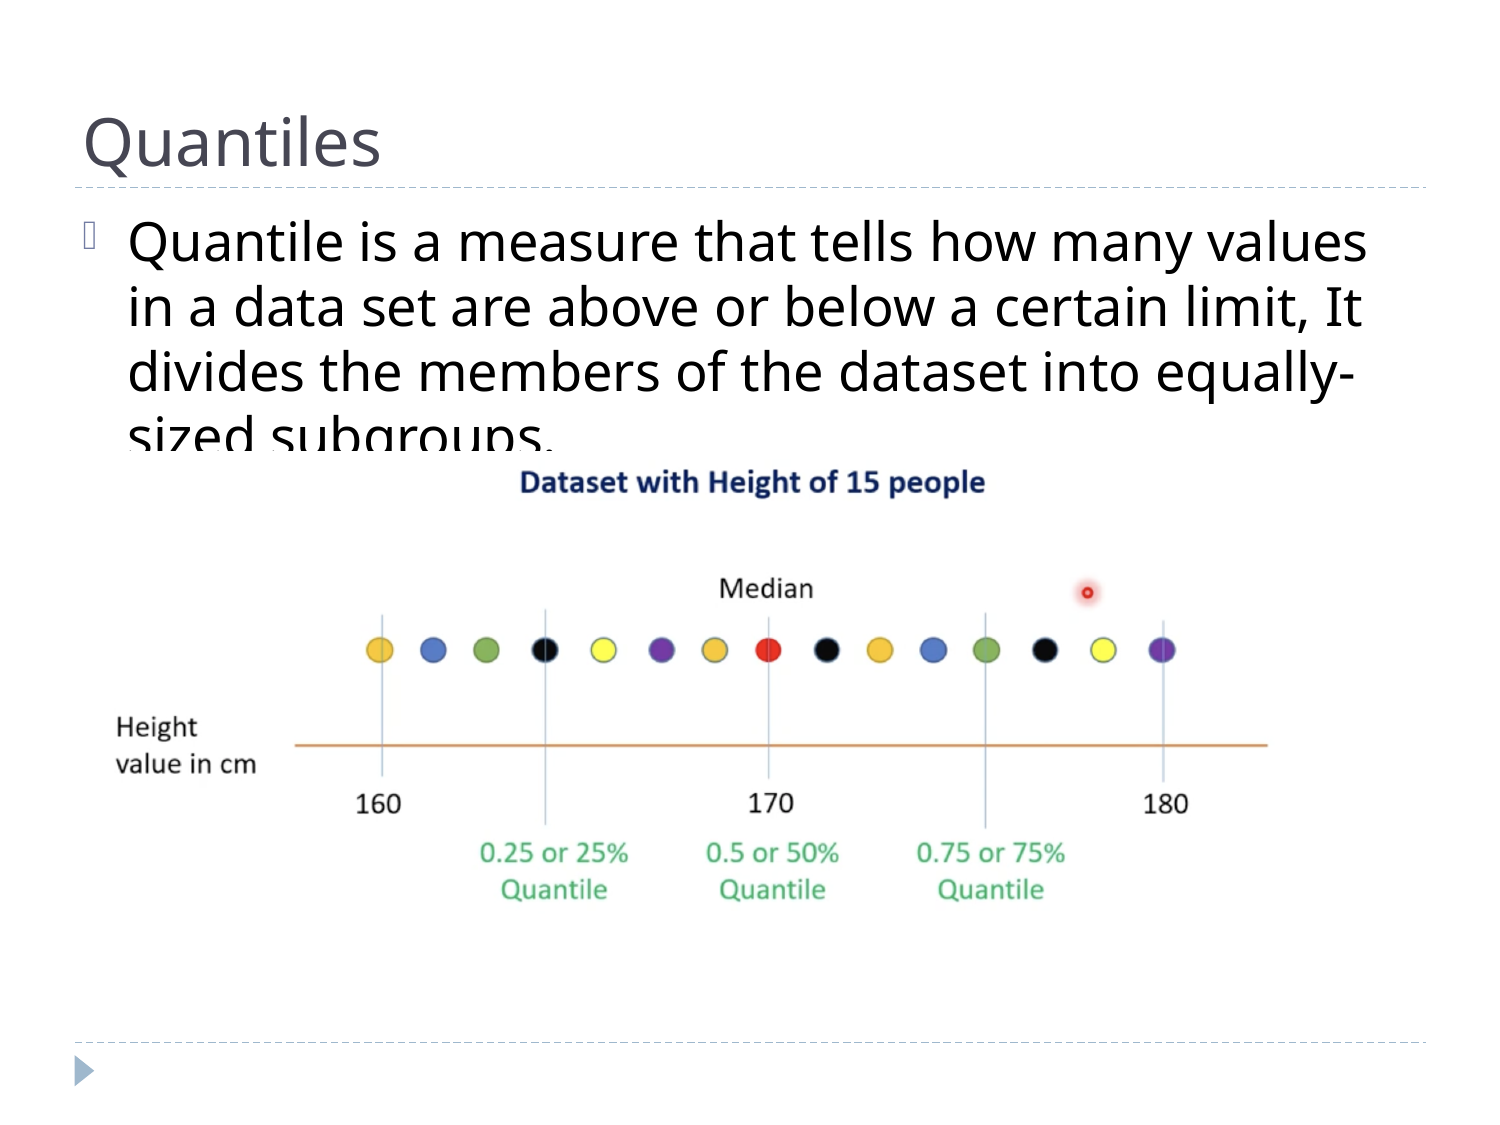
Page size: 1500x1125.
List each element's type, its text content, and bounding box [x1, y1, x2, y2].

picture [74, 451, 1351, 926]
title Quantiles [74, 24, 1426, 188]
list Quantile is a measure that tells how many values in a data set are above or below a certain limit, It divides the members of the dataset into equally-sized subgroups. [74, 199, 1426, 1011]
